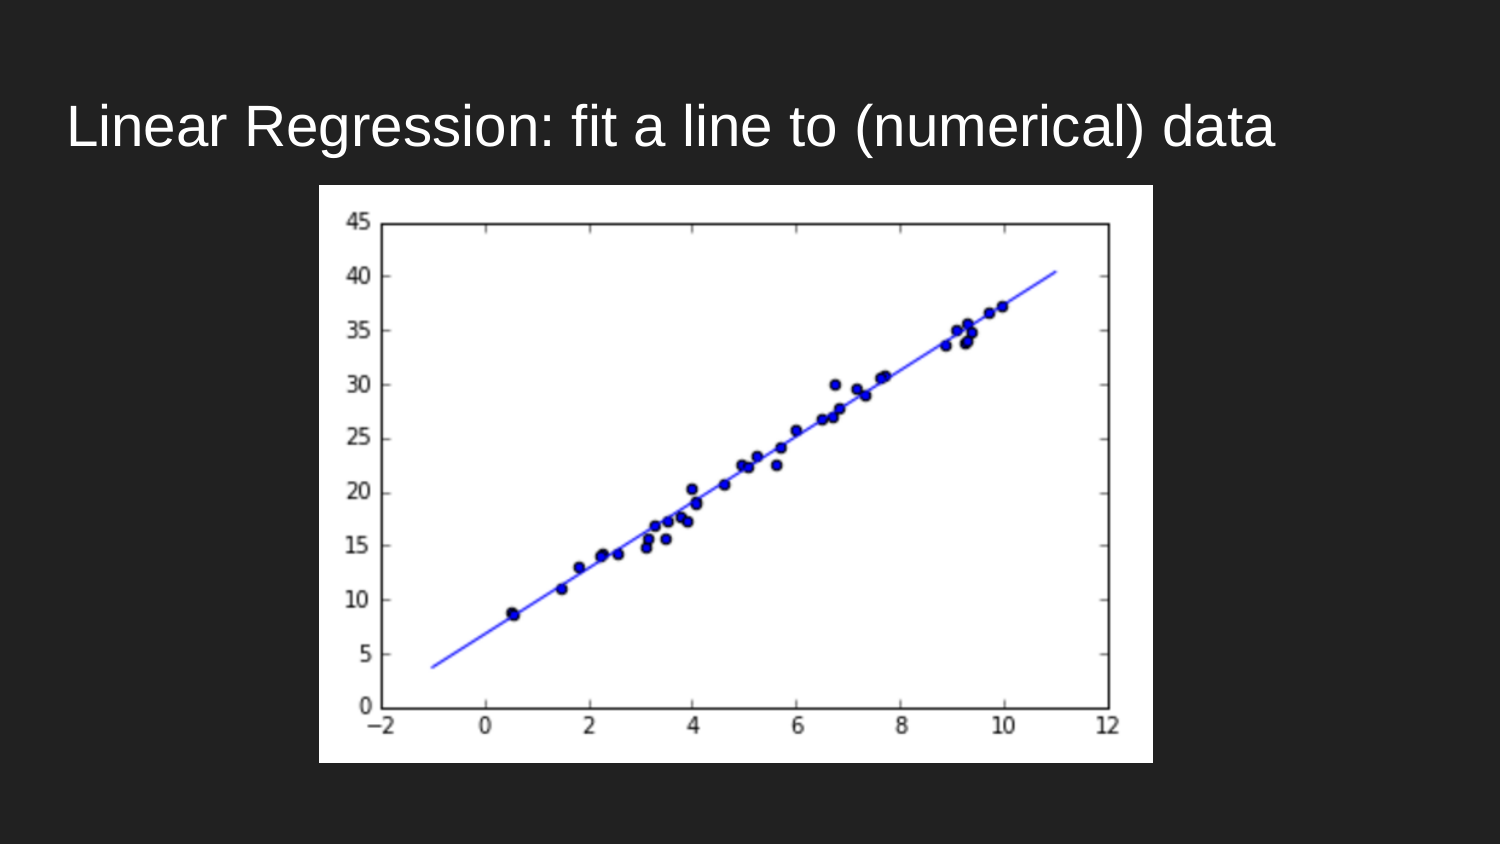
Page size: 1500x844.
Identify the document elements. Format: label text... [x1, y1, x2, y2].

picture [318, 184, 1153, 763]
title Linear Regression: fit a line to (numerical) data [51, 72, 1449, 167]
